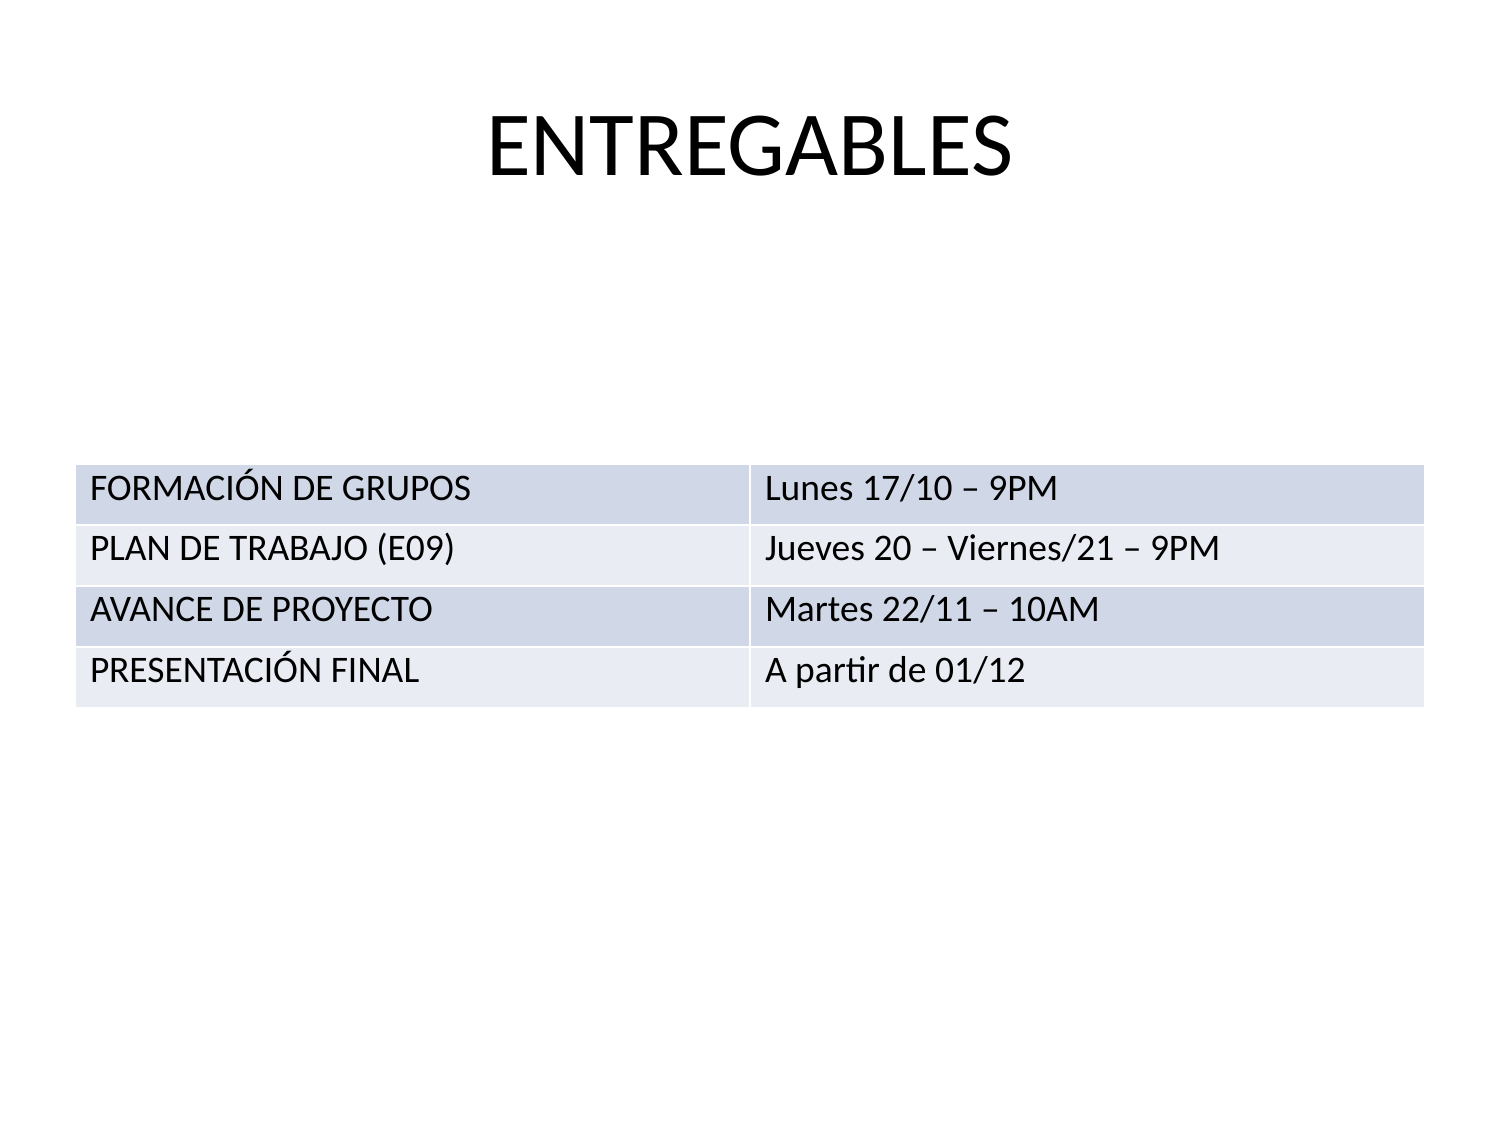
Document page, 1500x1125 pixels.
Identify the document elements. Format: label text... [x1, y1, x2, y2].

table_cell PRESENTACIÓN FINAL [76, 648, 749, 707]
title ENTREGABLES [75, 45, 1425, 233]
table_header Lunes 17/10 – 9PM [751, 465, 1424, 524]
table_header FORMACIÓN DE GRUPOS [76, 465, 749, 524]
table_cell A partir de 01/12 [751, 648, 1424, 707]
table_cell PLAN DE TRABAJO (E09) [76, 526, 749, 585]
table_cell AVANCE DE PROYECTO [76, 587, 749, 646]
table_cell Martes 22/11 – 10AM [751, 587, 1424, 646]
table_cell Jueves 20 – Viernes/21 – 9PM [751, 526, 1424, 585]
